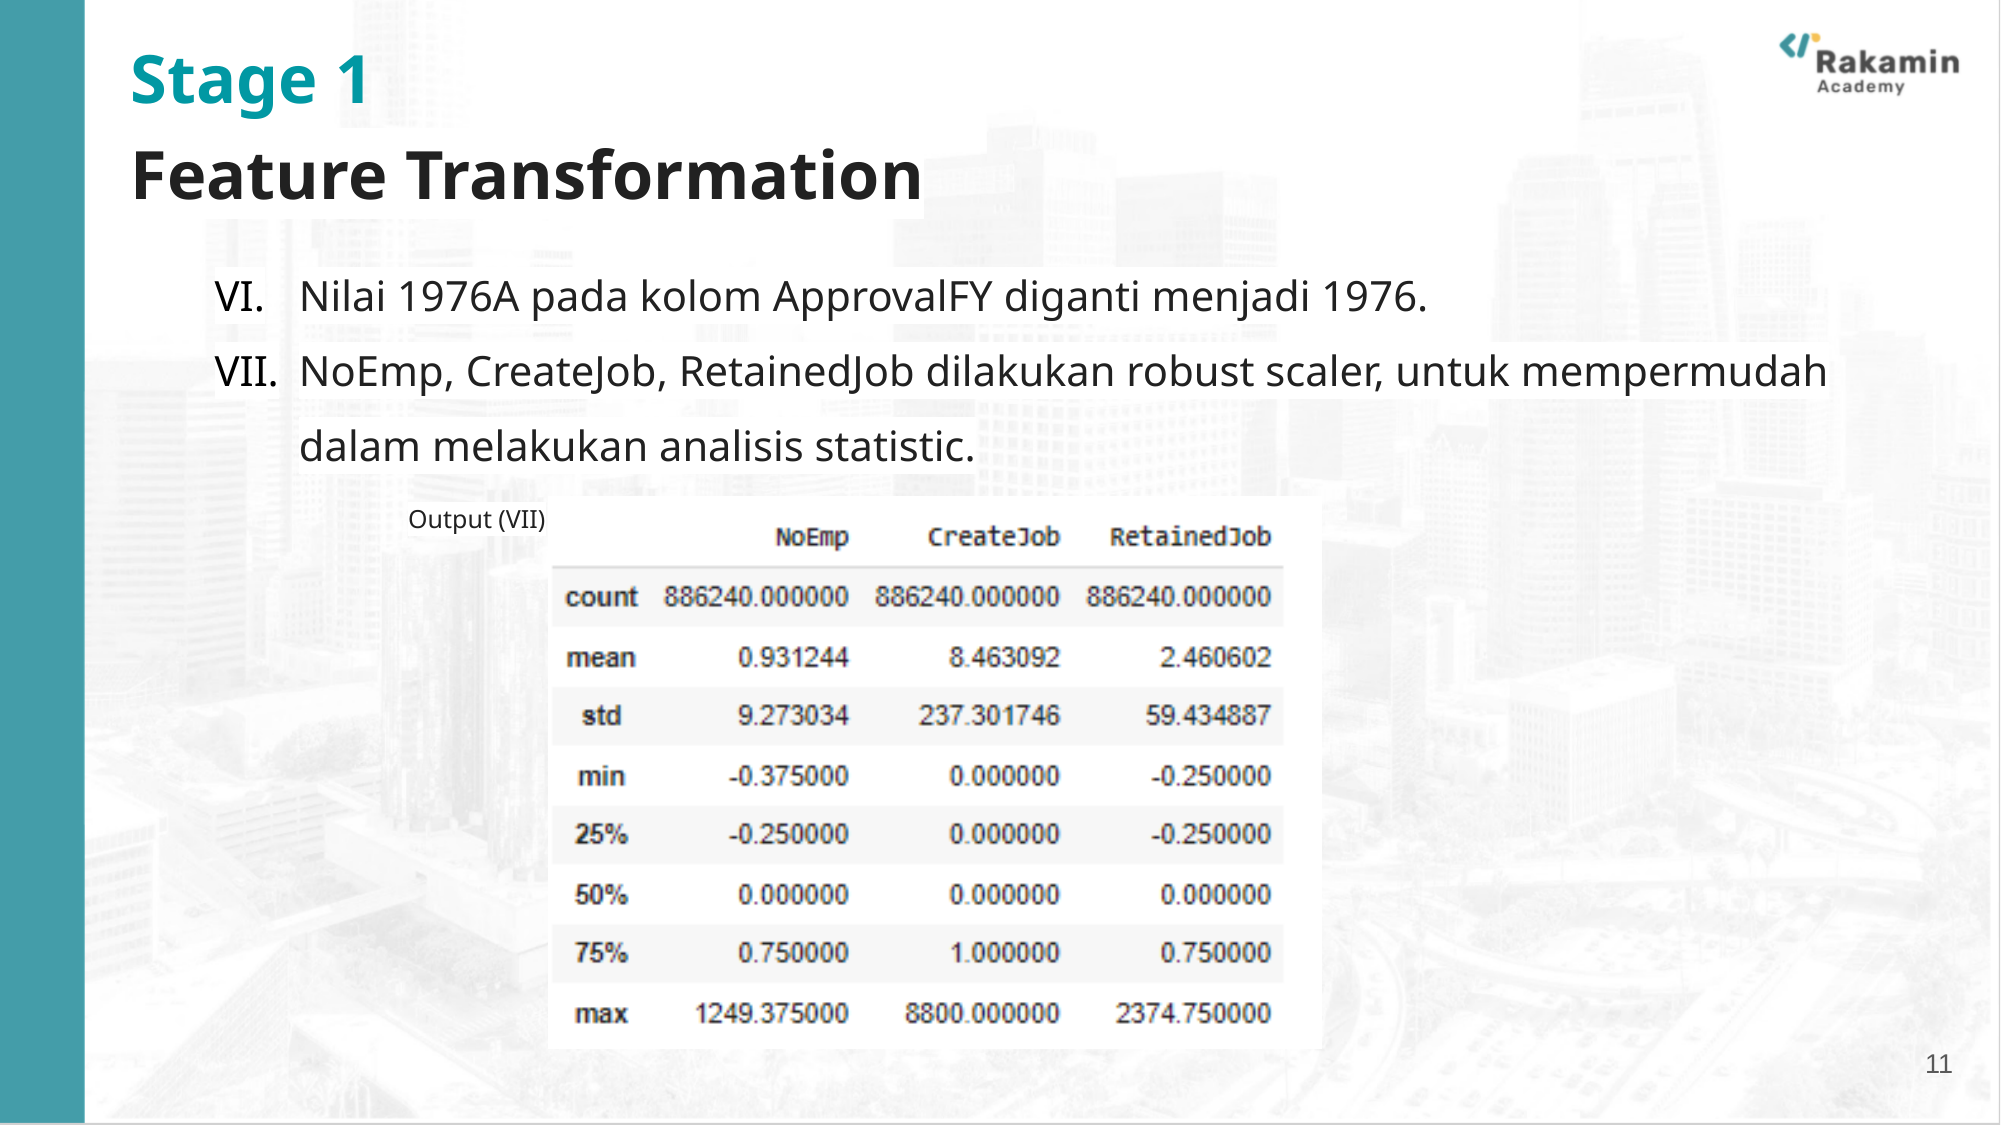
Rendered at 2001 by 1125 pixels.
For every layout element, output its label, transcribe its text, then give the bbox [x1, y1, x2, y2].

slide_number ‹#› [1853, 1019, 1974, 1106]
text_box Nilai 1976A pada kolom ApprovalFY diganti menjadi 1976. NoEmp, CreateJob, RetainedJob dilakukan robust scaler, untuk mempermudah dalam melakukan analisis statistic. [199, 237, 1871, 478]
picture [0, 0, 2001, 1125]
text_box Feature Transformation [115, 125, 983, 221]
text_box Output (VII) [393, 496, 546, 542]
text_box Stage 1 [115, 26, 1477, 125]
